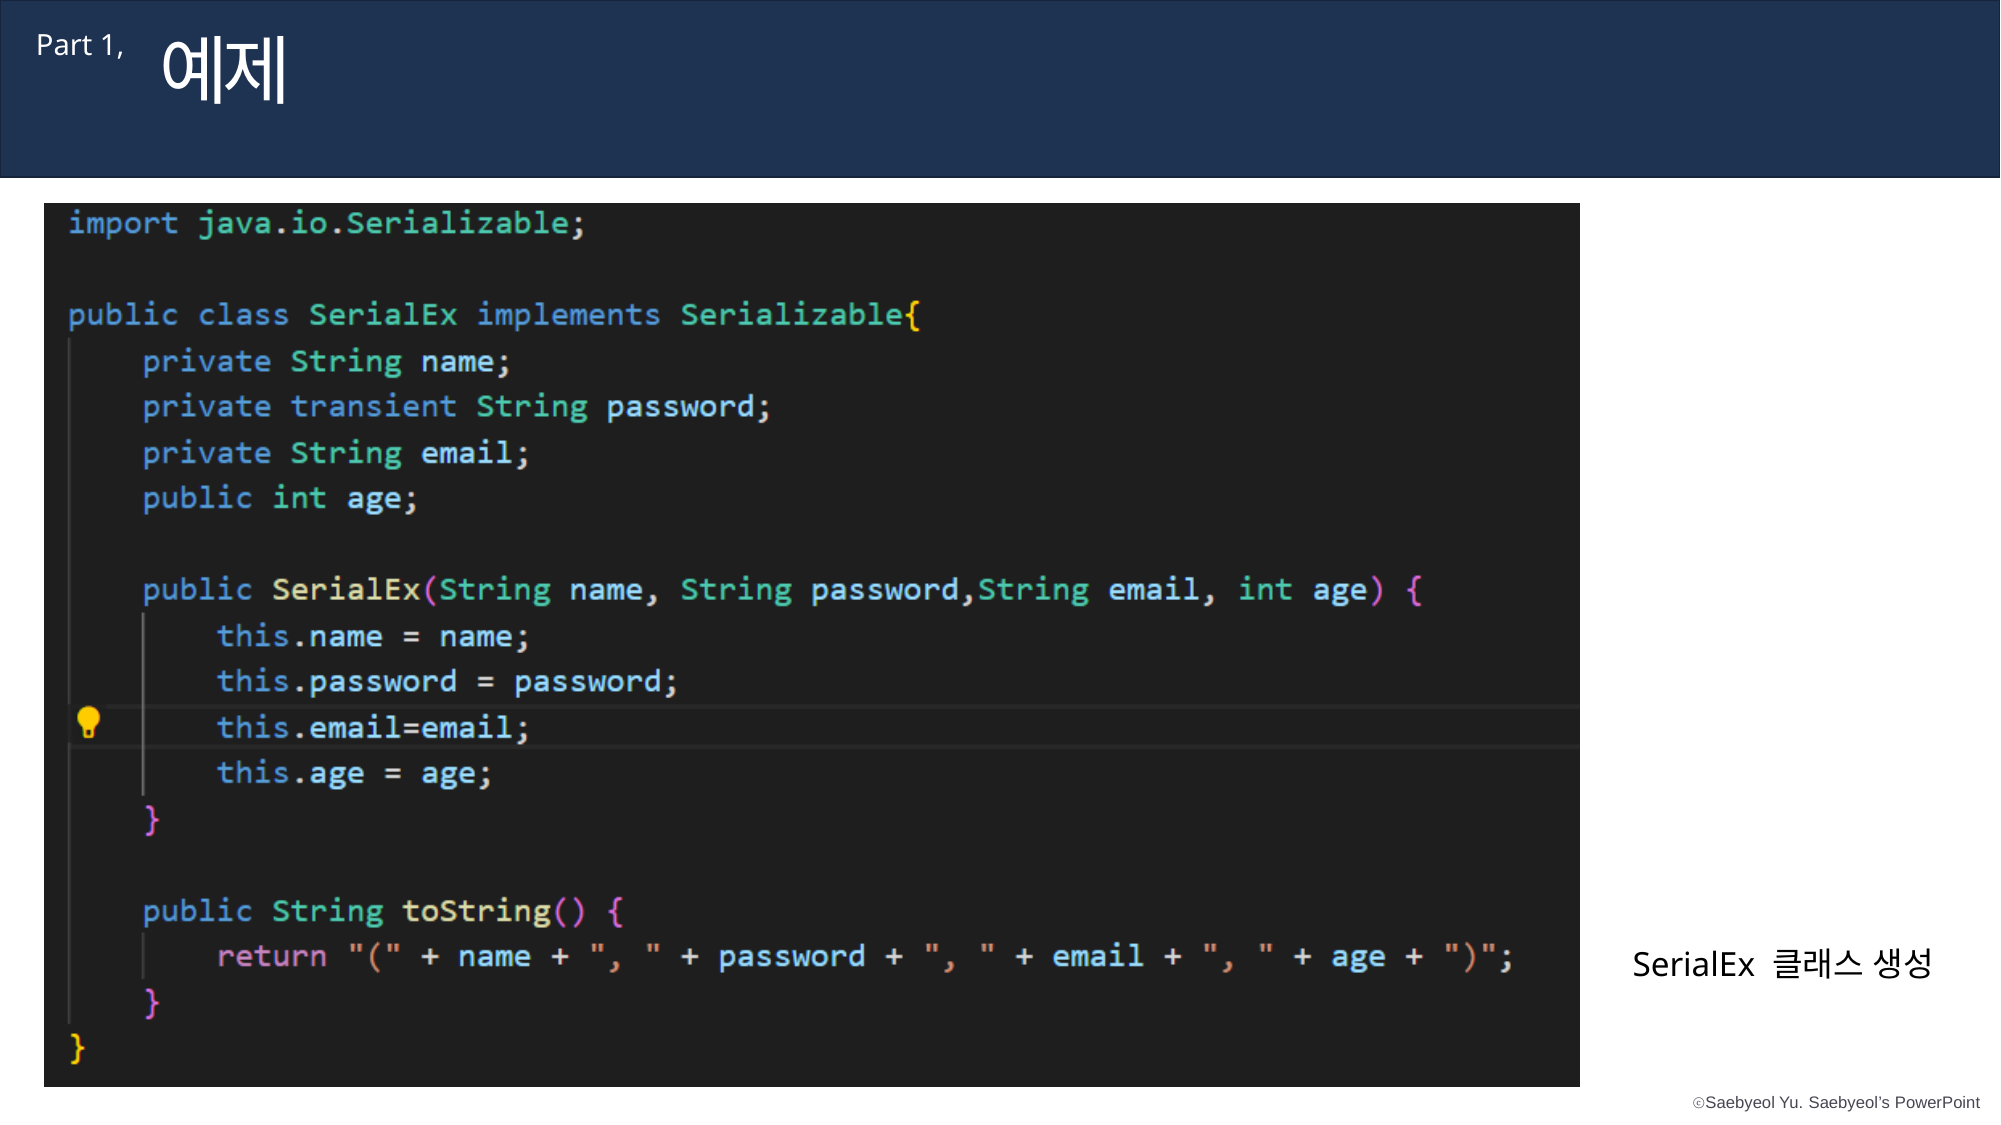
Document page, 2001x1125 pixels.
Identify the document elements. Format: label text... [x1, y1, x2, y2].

text_box [0, 0, 2000, 178]
text_box SerialEx 클래스 생성 [1617, 935, 1964, 991]
text_box Part 1, [21, 19, 147, 69]
text_box 예제 [144, 16, 307, 122]
picture [44, 203, 1580, 1087]
